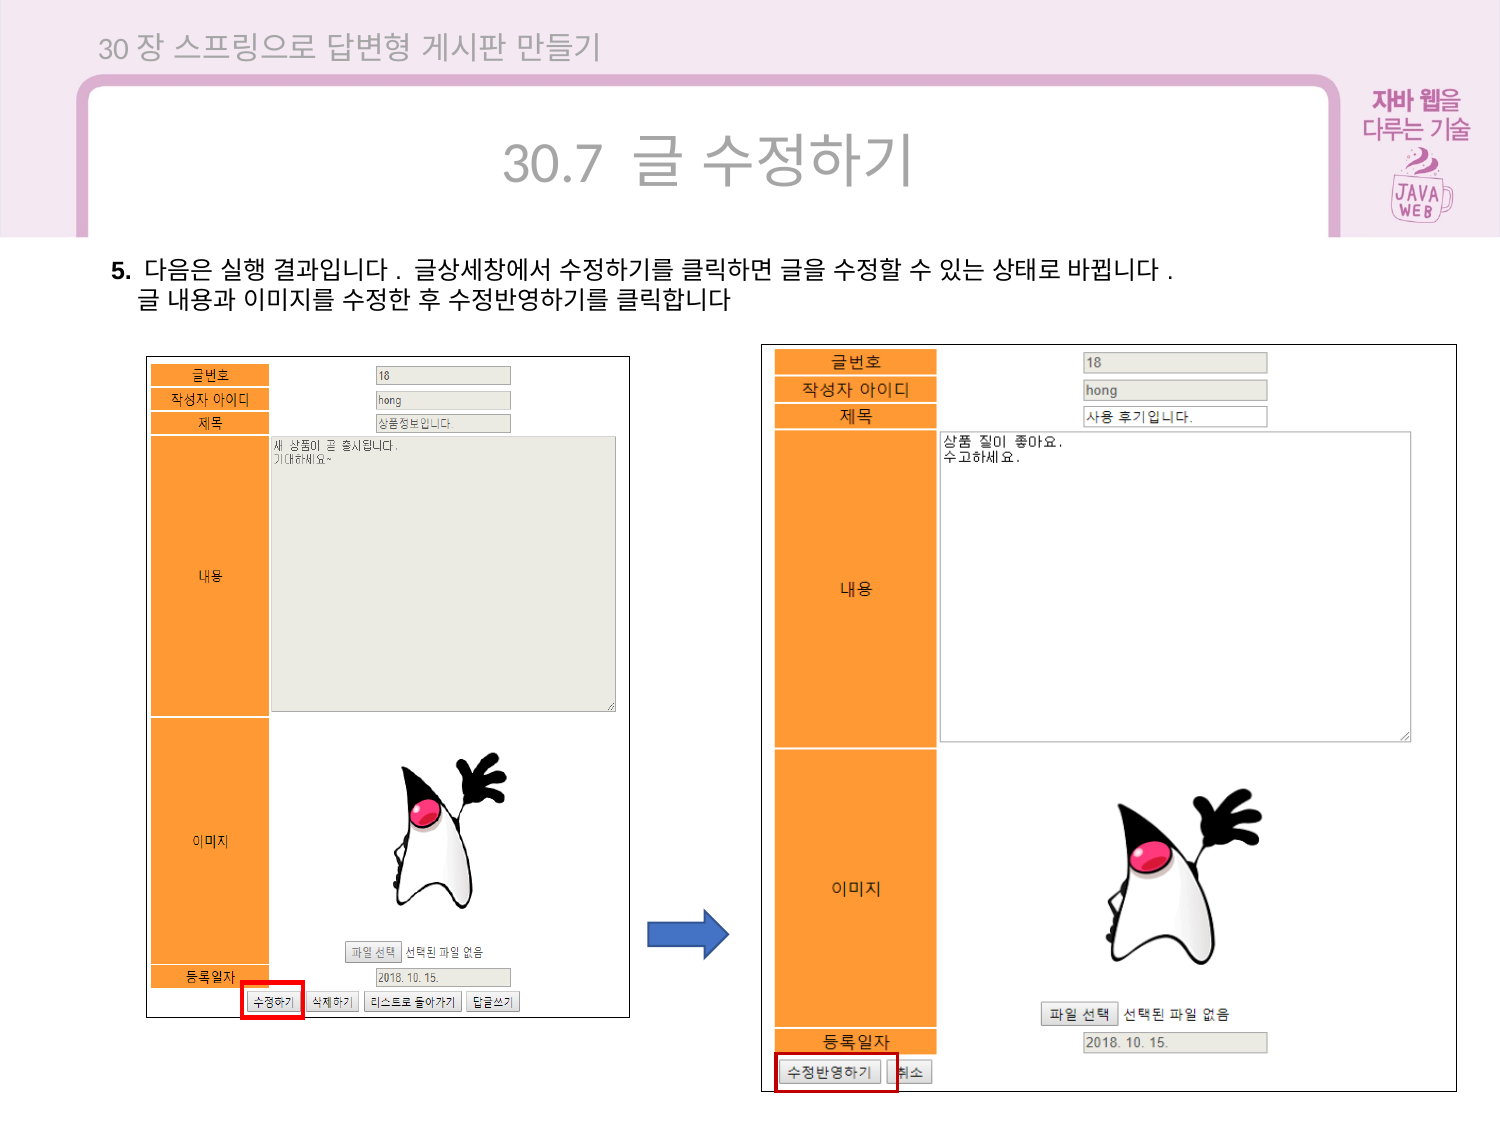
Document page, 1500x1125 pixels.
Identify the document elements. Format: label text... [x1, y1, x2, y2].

text_box 30.7 글 수정하기 [96, 117, 1321, 202]
text_box 30장 스프링으로 답변형 게시판 만들기 [82, 0, 1133, 74]
text_box [647, 908, 730, 961]
text_box 5. 다음은 실행 결과입니다. 글상세창에서 수정하기를 클릭하면 글을 수정할 수 있는 상태로 바뀝니다. 글 내용과 이미지를 수정한 후 수정반영하기를 클릭합니다 [96, 246, 1338, 322]
picture [0, 0, 1500, 1125]
